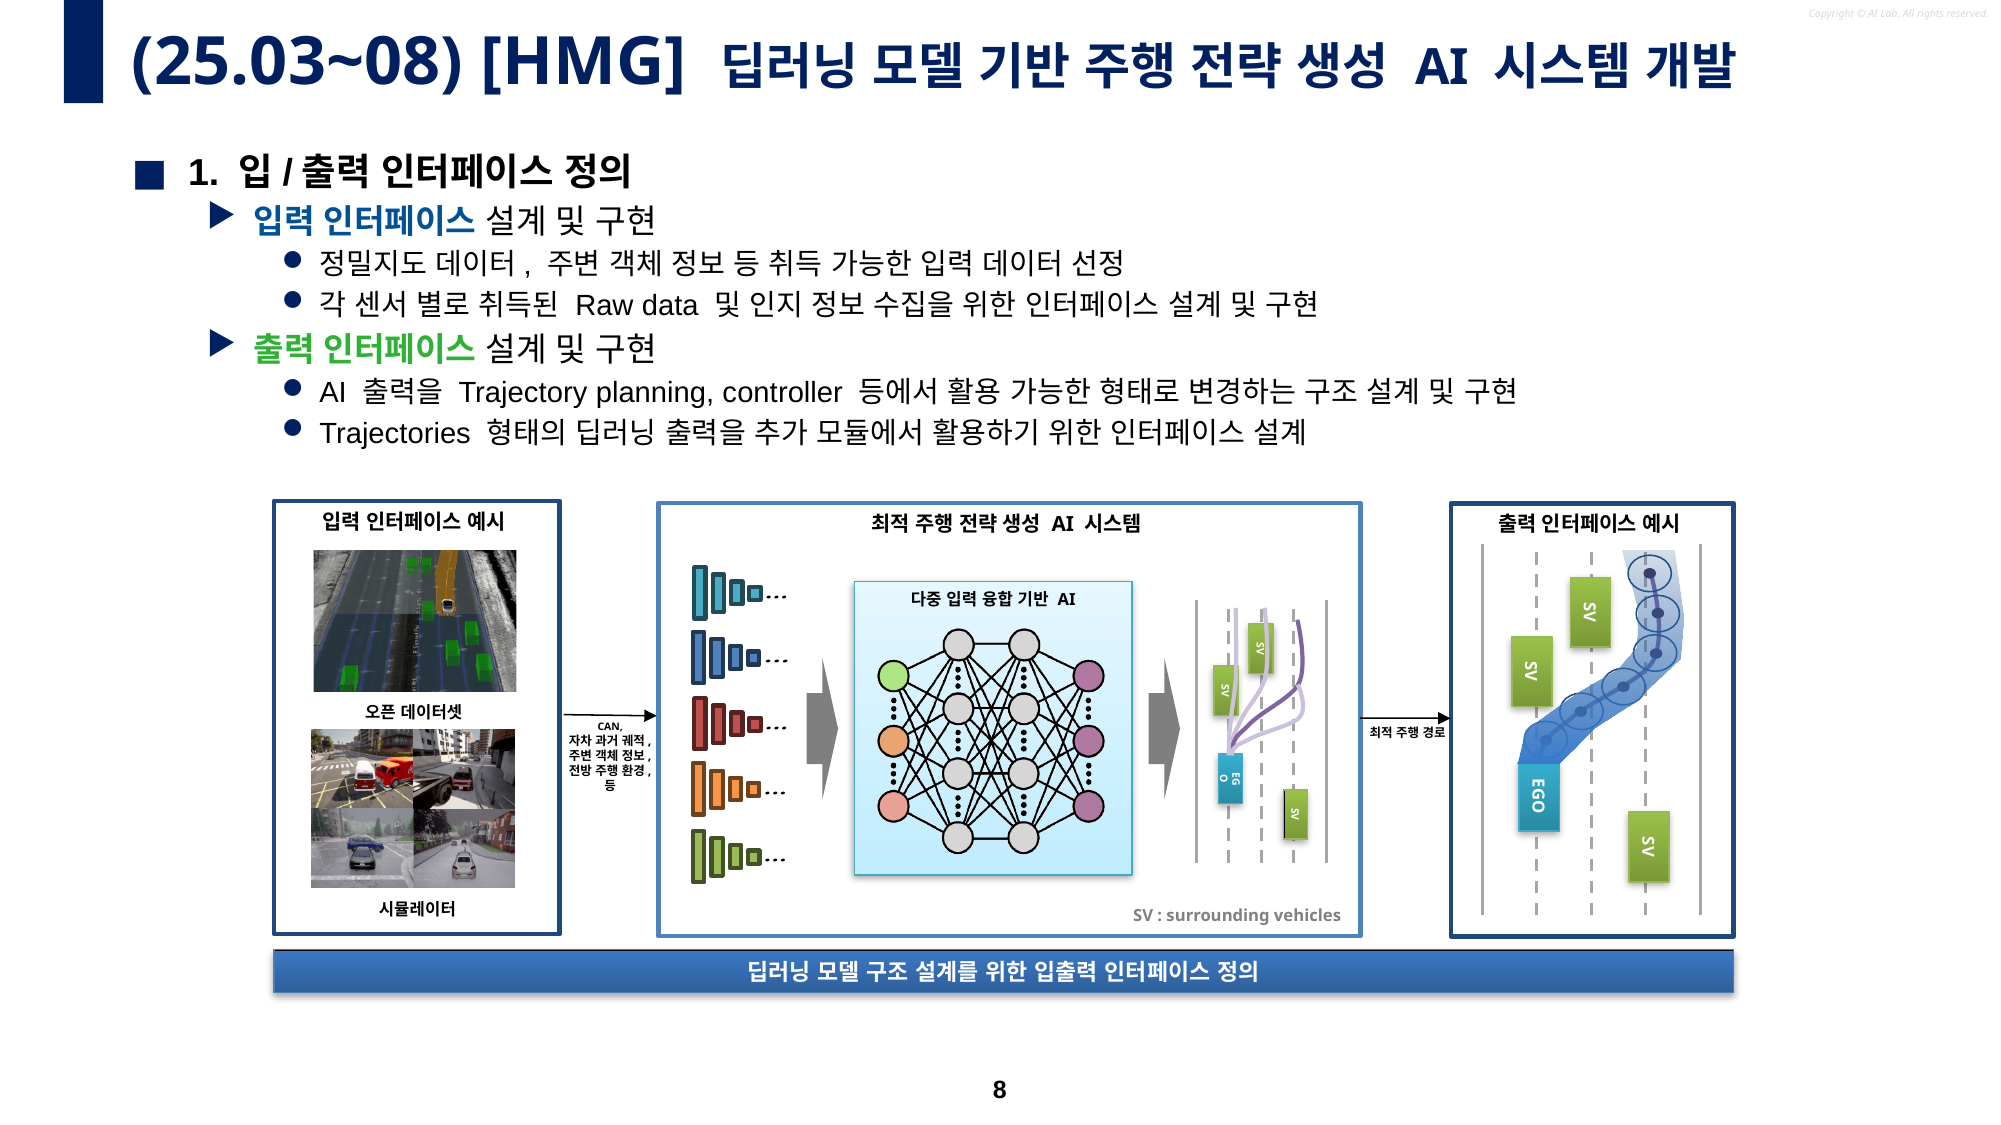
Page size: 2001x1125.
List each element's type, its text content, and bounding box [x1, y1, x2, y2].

text_box 입력 인터페이스 예시 [274, 501, 560, 934]
text_box 출력 인터페이스 예시 [1450, 503, 1734, 937]
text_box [550, 712, 670, 772]
list 1. 입/출력 인터페이스 정의 입력 인터페이스 설계 및 구현 정밀지도 데이터, 주변 객체 정보 등 취득 가능한 입력 데이터 선정 각 센서 별로 취득된 Raw data 및 인지 정보 수집을 위한 인터페이스 설계 및 구현 출력 인터페이스 설계 및 구현 AI 출력을 Trajectory planning, controller 등에서 활용 가능한 형태로 변경하는 구조 설계 및 구현 Trajectories 형태의 딥러닝 출력을 추가 모듈에서 활용하기 위한 인터페이스 설계 [117, 140, 1885, 1032]
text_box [692, 566, 1327, 883]
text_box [1332, 717, 1476, 747]
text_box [312, 550, 517, 728]
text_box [311, 729, 519, 931]
title (25.03~08) [HMG] 딥러닝 모델 기반 주행 전략 생성 AI 시스템 개발 [117, 12, 1885, 104]
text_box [1481, 543, 1701, 916]
text_box 최적 주행 전략 생성 AI 시스템 [658, 503, 1361, 937]
text_box SV : surrounding vehicles [1114, 897, 1361, 933]
text_box 딥러닝 모델 구조 설계를 위한 입출력 인터페이스 정의 [274, 949, 1734, 993]
